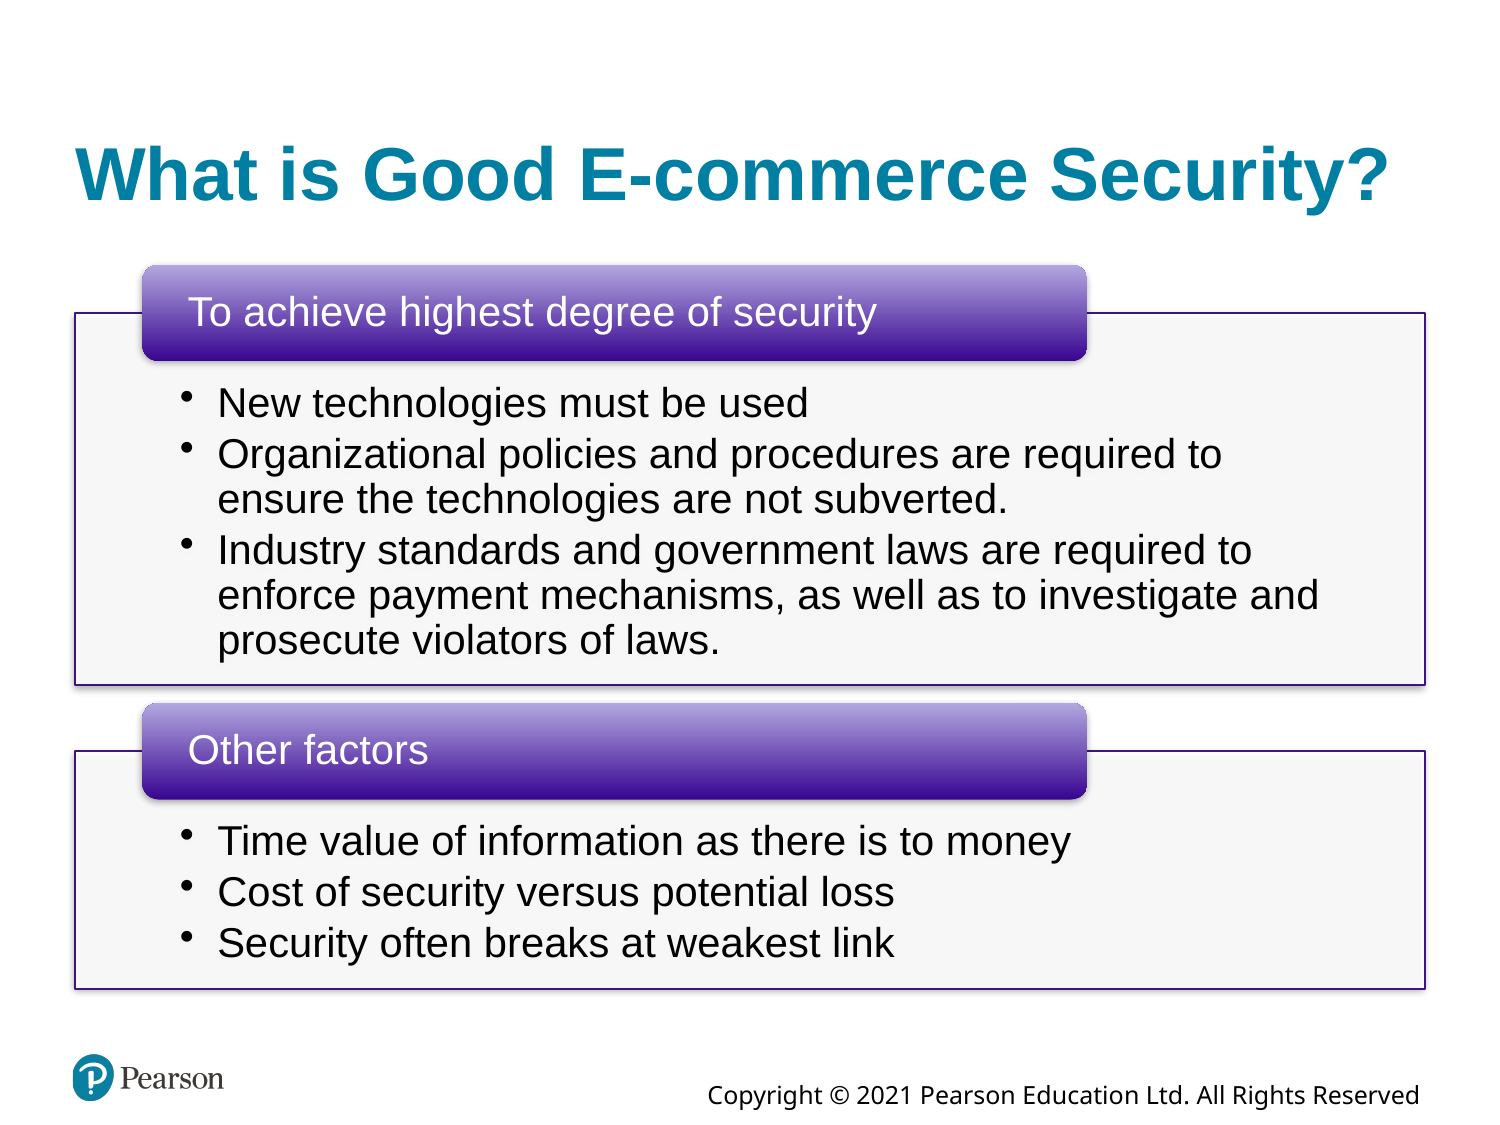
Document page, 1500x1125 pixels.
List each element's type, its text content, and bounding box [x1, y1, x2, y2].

picture [72, 1054, 88, 1070]
title What is Good E-commerce Security? [75, 35, 1425, 216]
picture [98, 1054, 224, 1101]
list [74, 255, 1426, 999]
picture [72, 1087, 83, 1101]
picture [80, 1063, 106, 1088]
